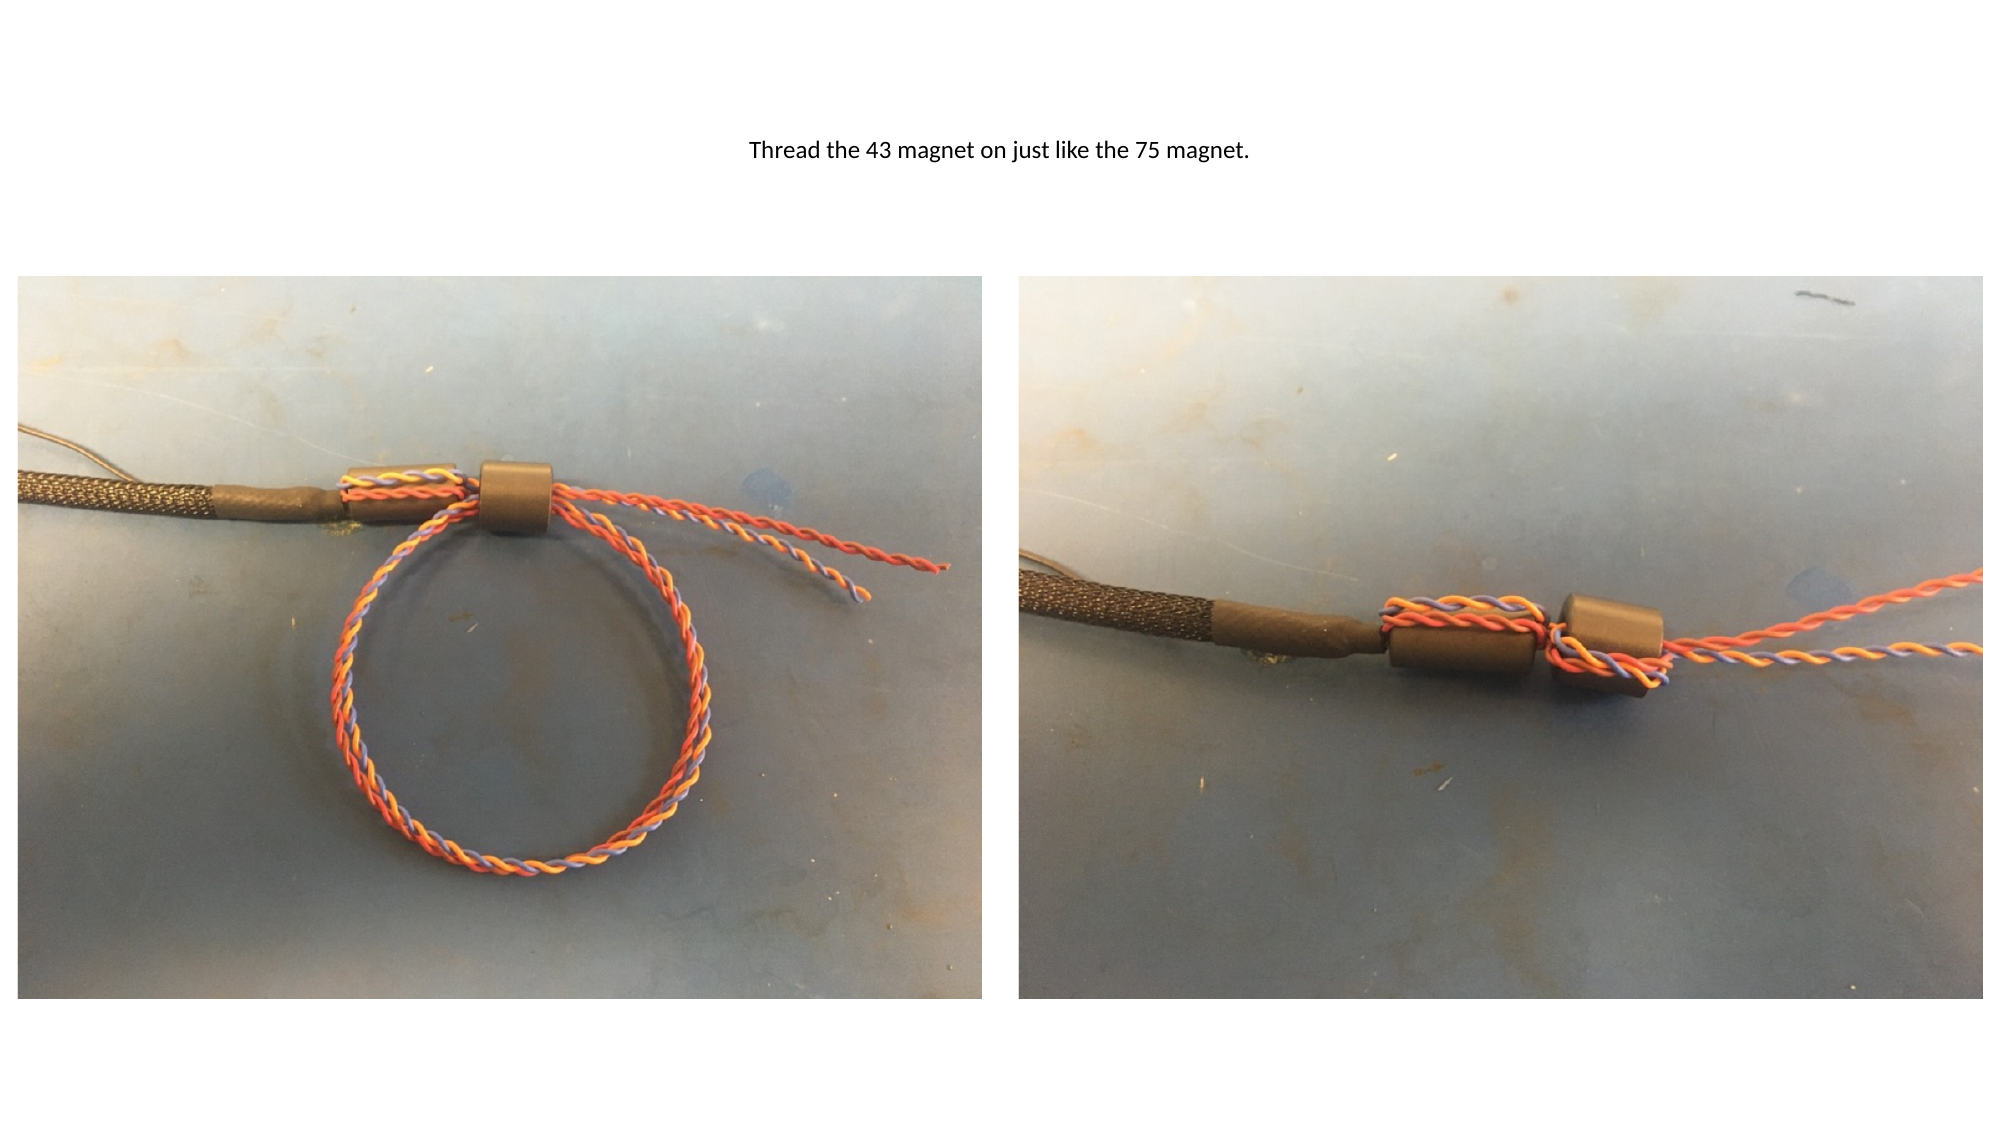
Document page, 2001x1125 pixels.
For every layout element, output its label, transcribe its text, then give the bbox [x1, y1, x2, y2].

text_box Thread the 43 magnet on just like the 75 magnet. [721, 126, 1279, 172]
picture [1020, 155, 1982, 1120]
picture [19, 155, 981, 1120]
